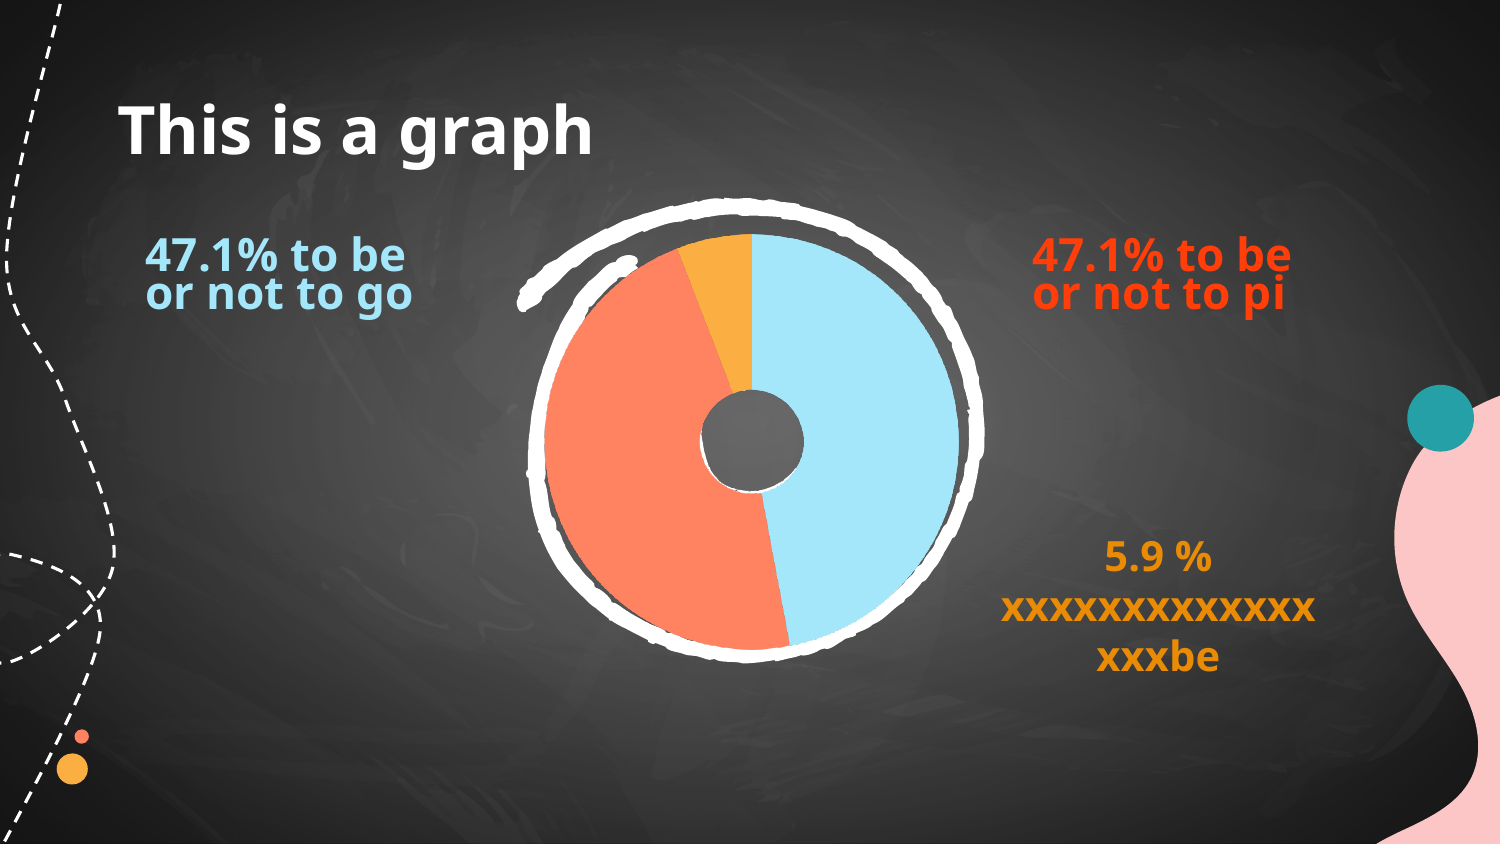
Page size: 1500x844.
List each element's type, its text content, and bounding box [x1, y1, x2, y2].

text_box 5.9 % xxxxxxxxxxxxxxxxbe [1127, 514, 1334, 594]
title 47.1% to be or not to pi [1127, 225, 1368, 305]
title 47.1% to be or not to go [130, 225, 374, 305]
picture [0, 0, 1500, 844]
text_box [660, 197, 813, 209]
title This is a graph [102, 72, 1382, 167]
